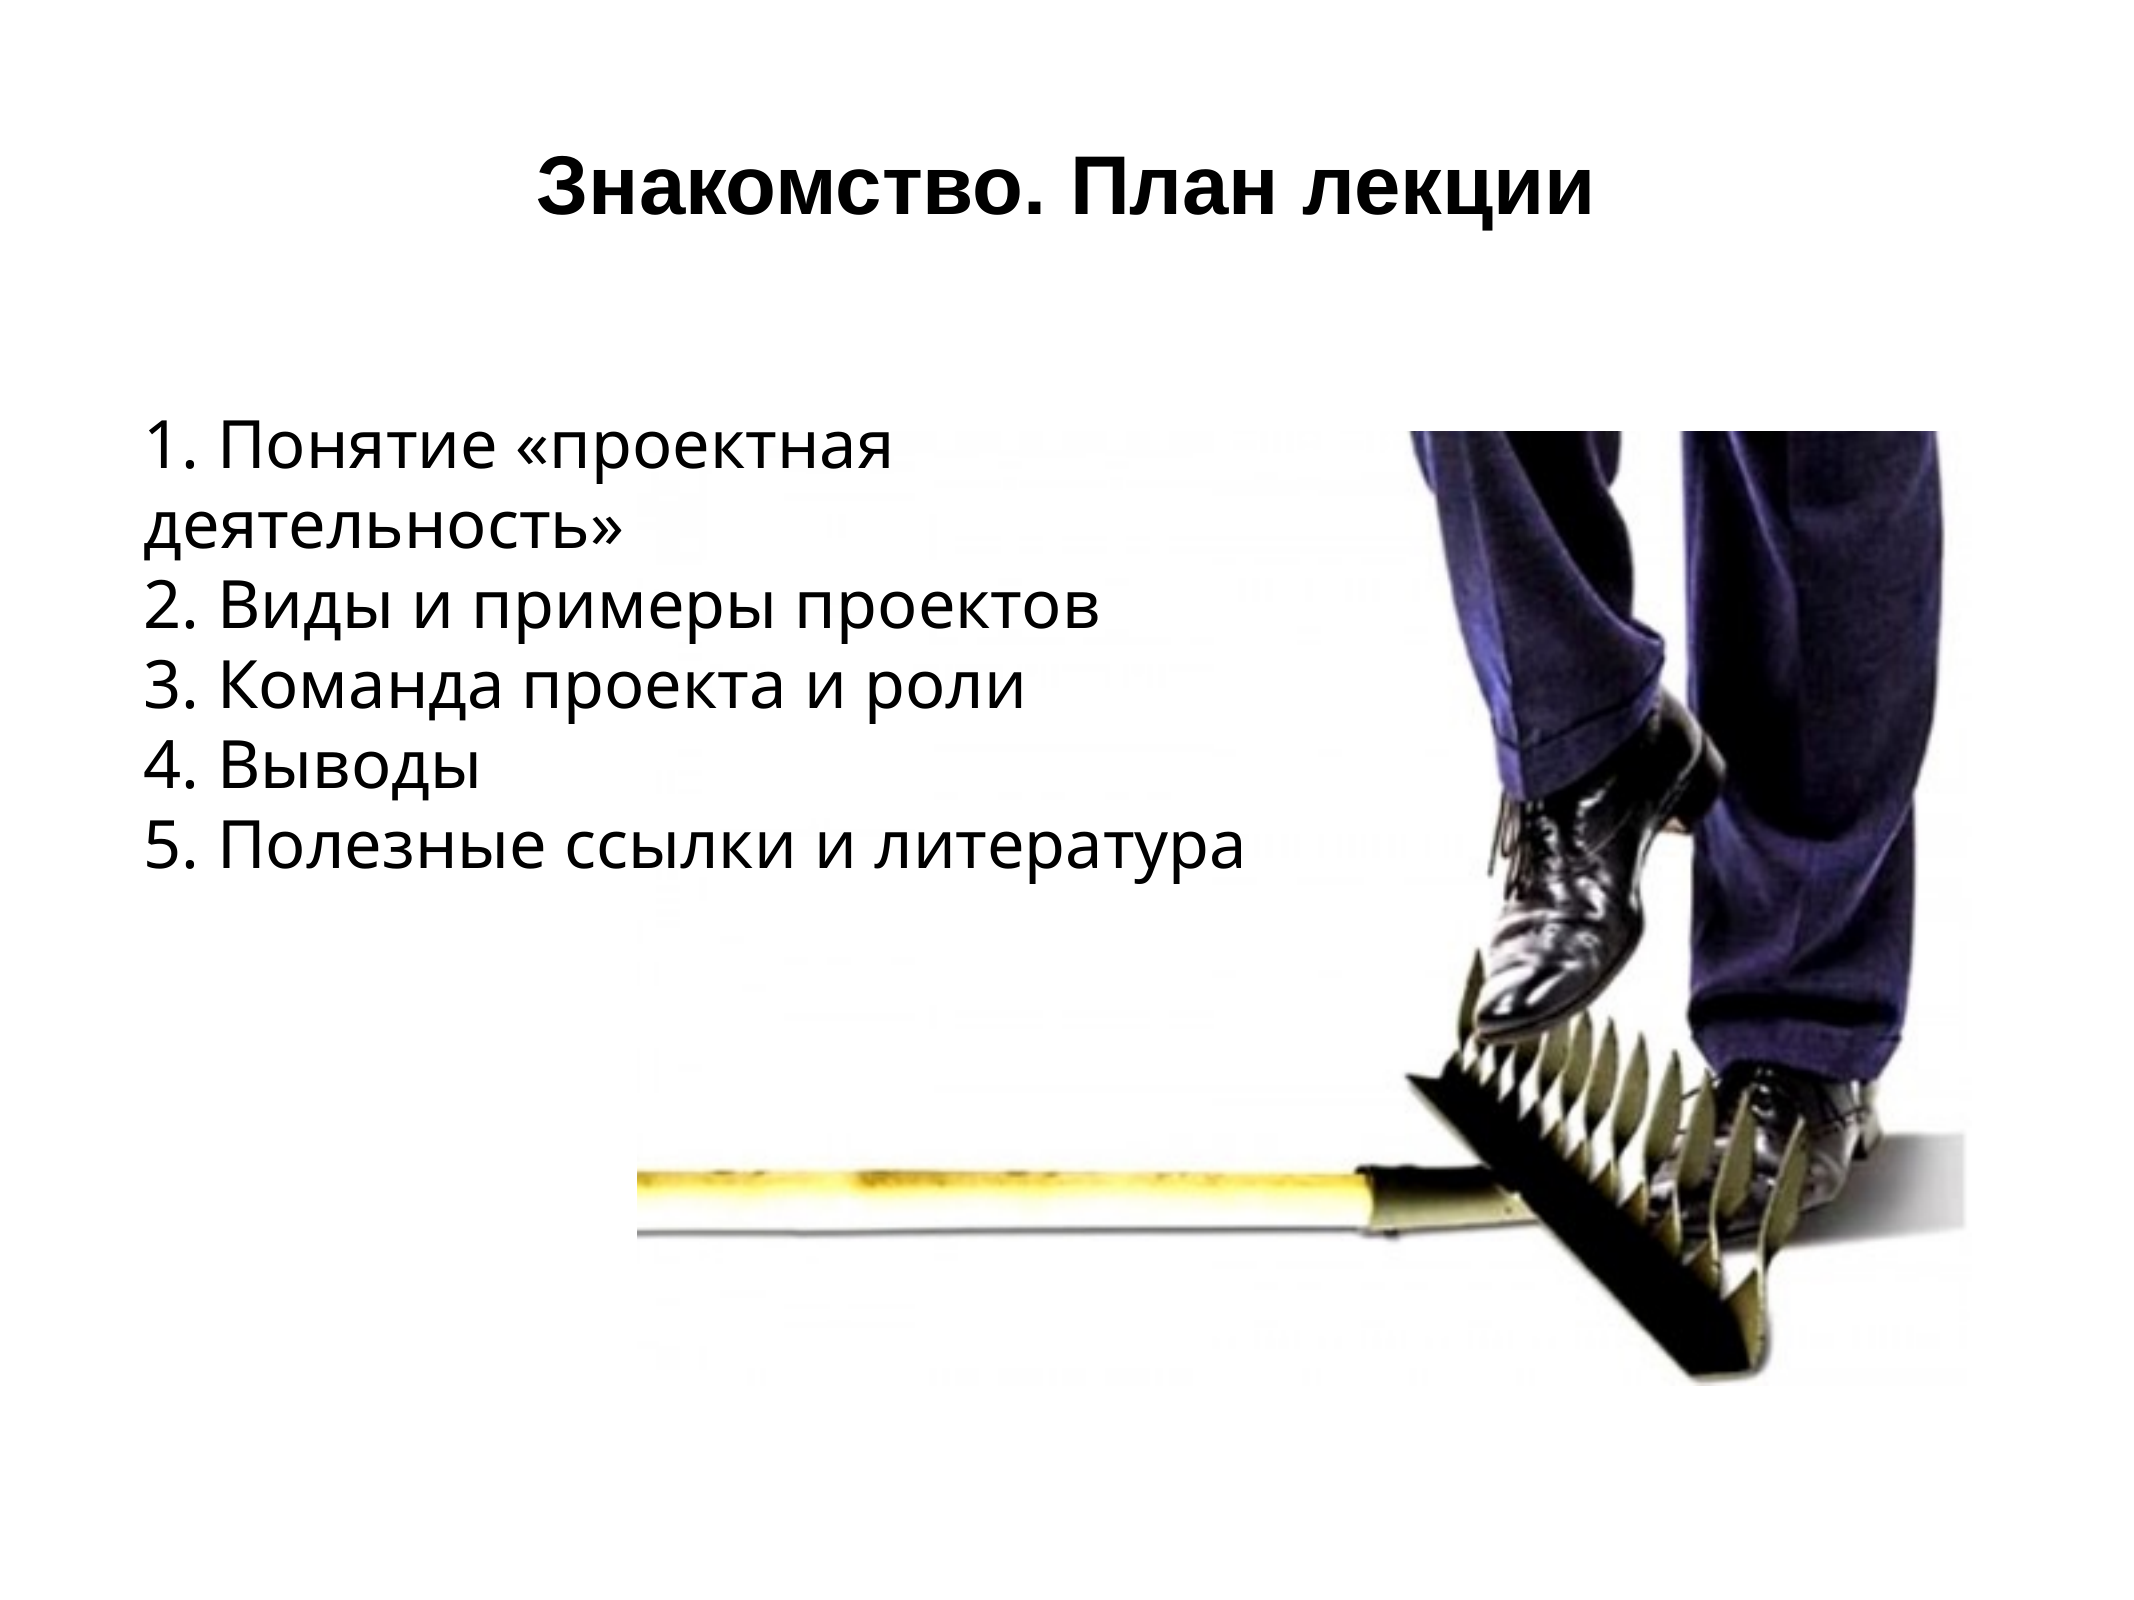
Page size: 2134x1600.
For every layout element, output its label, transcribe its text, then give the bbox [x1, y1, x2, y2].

title Знакомство. План лекции [223, 122, 1911, 264]
picture [637, 430, 1972, 1387]
list 1. Понятие «проектная деятельность» 2. Виды и примеры проектов 3. Команда проекта и роли 4. Выводы 5. Полезные ссылки и литература [134, 393, 1383, 841]
